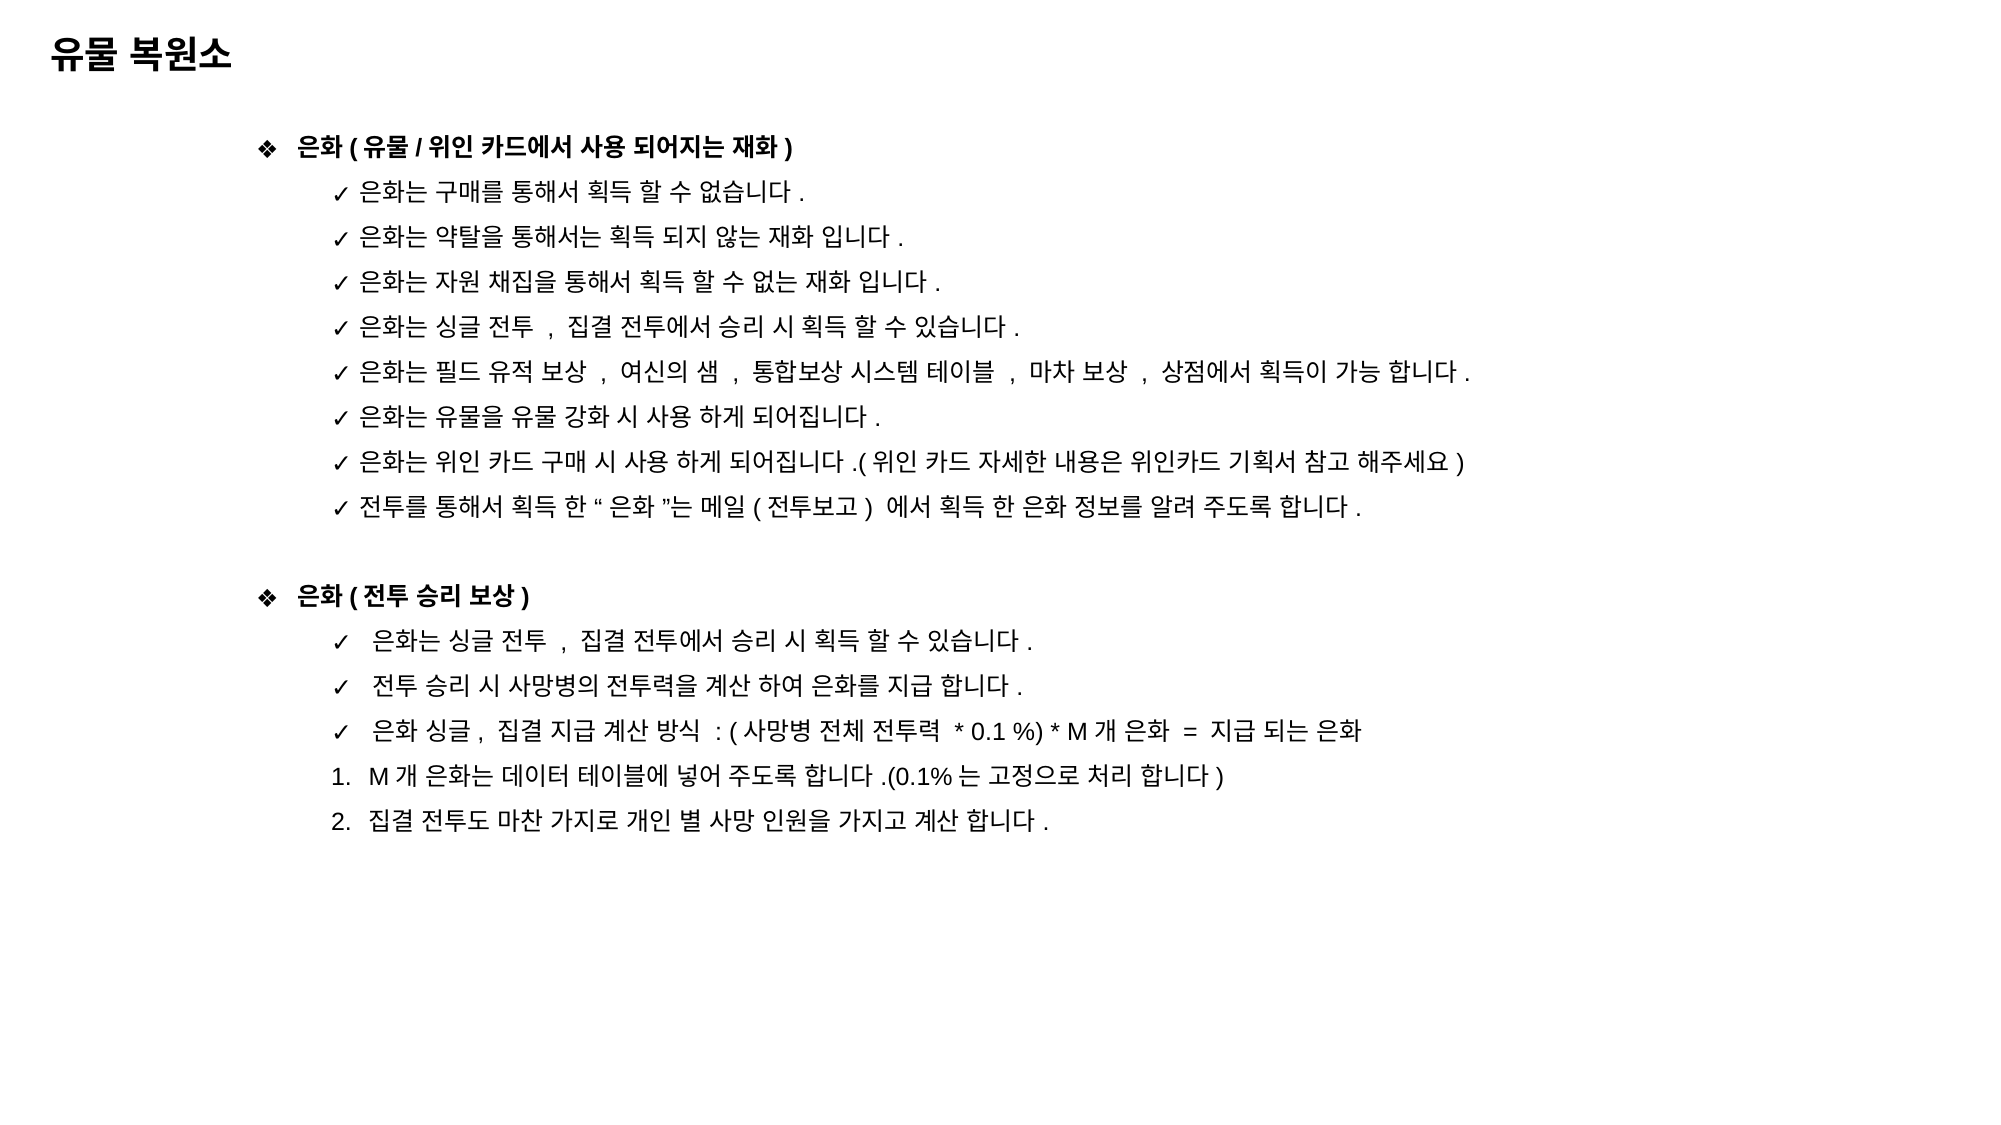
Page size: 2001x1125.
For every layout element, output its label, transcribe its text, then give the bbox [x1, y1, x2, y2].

text_box 유물 복원소 [35, 23, 269, 84]
text_box 은화(유물/위인 카드에서 사용 되어지는 재화) 은화는 구매를 통해서 획득 할 수 없습니다. 은화는 약탈을 통해서는 획득 되지 않는 재화 입니다. 은화는 자원 채집을 통해서 획득 할 수 없는 재화 입니다. 은화는 싱글 전투 , 집결 전투에서 승리 시 획득 할 수 있습니다. 은화는 필드 유적 보상 , 여신의 샘 , 통합보상 시스템 테이블 , 마차 보상 , 상점에서 획득이 가능 합니다. 은화는 유물을 유물 강화 시 사용 하게 되어집니다. 은화는 위인 카드 구매 시 사용 하게 되어집니다.(위인 카드 자세한 내용은 위인카드 기획서 참고 해주세요) 전투를 통해서 획득 한 “ 은화 ”는 메일(전투보고) 에서 획득 한 은화 정보를 알려 주도록 합니다. 은화(전투 승리 보상) 은화는 싱글 전투 , 집결 전투에서 승리 시 획득 할 수 있습니다. 전투 승리 시 사망병의 전투력을 계산 하여 은화를 지급 합니다. 은화 싱글, 집결 지급 계산 방식 : (사망병 전체 전투력 * 0.1 %) * M개 은화 = 지급 되는 은화 M개 은화는 데이터 테이블에 넣어 주도록 합니다.(0.1%는 고정으로 처리 합니다) 집결 전투도 마찬 가지로 개인 별 사망 인원을 가지고 계산 합니다. [166, 109, 1917, 943]
